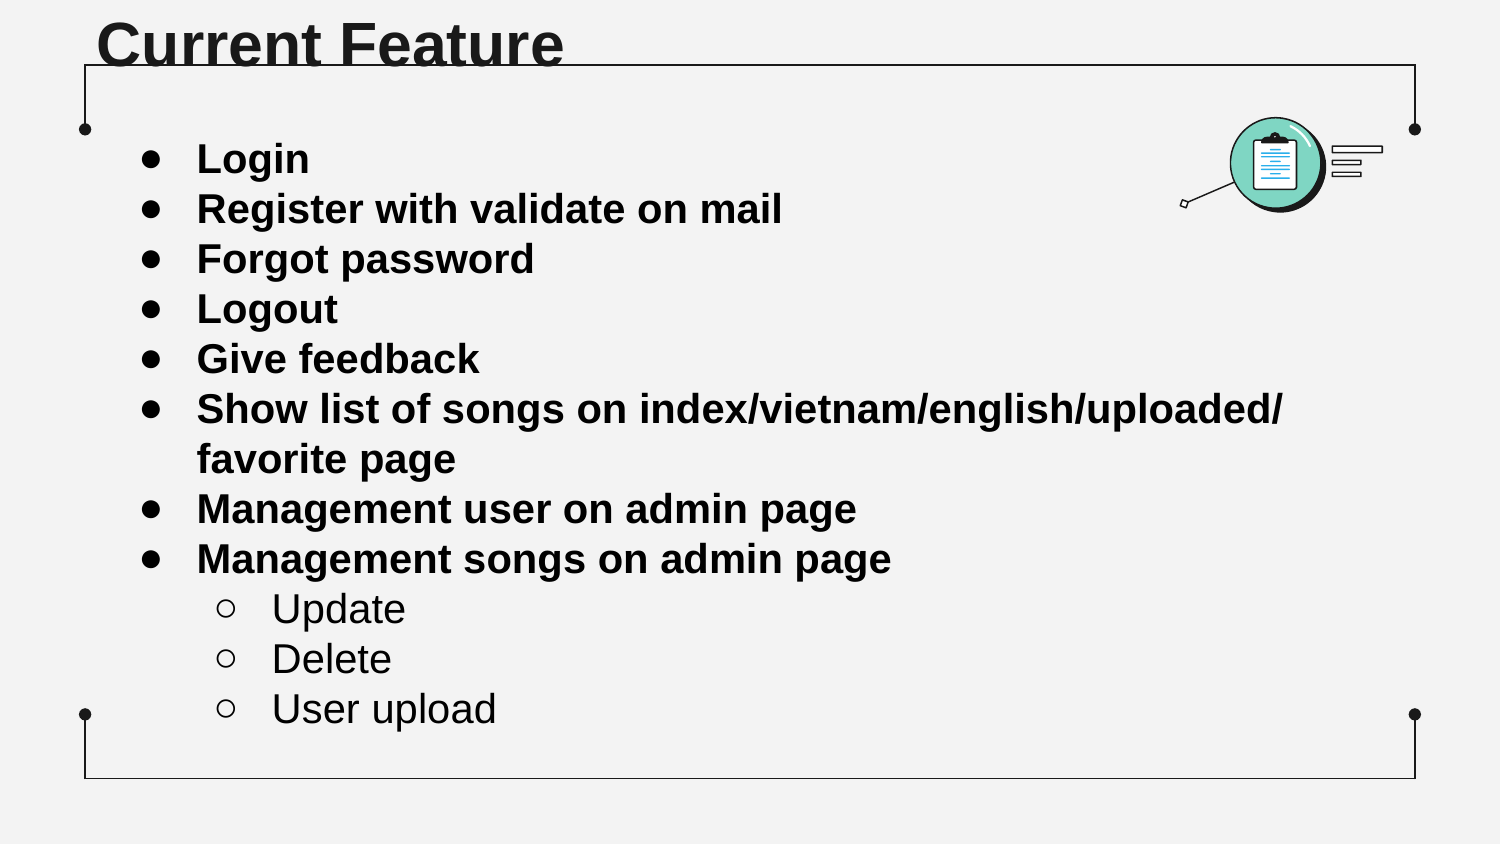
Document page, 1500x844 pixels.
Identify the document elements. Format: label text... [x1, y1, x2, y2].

title Current Feature [81, 0, 1347, 83]
text_box Login Register with validate on mail Forgot password Logout Give feedback Show list of songs on index/vietnam/english/uploaded/ favorite page Management user on admin page Management songs on admin page Update Delete User upload [106, 116, 1395, 756]
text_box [1179, 116, 1384, 213]
